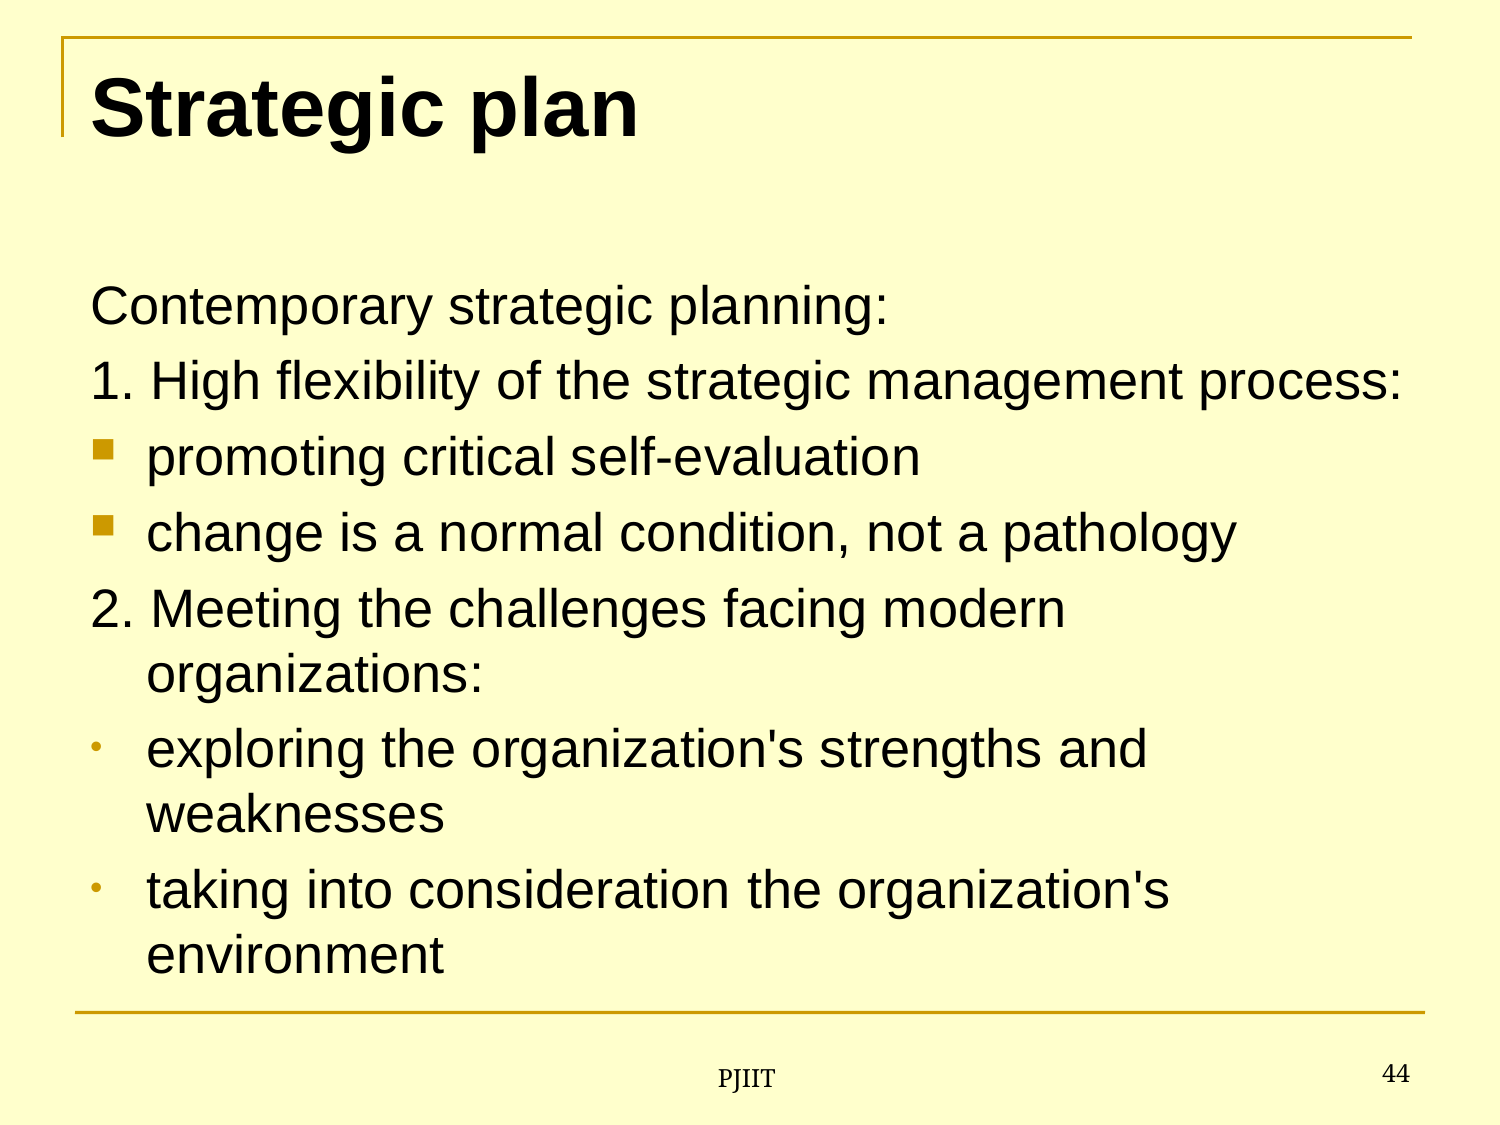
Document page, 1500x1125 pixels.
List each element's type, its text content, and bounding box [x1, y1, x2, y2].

title Strategic plan [74, 45, 1426, 233]
footer PJIIT [512, 1024, 988, 1101]
list Contemporary strategic planning: 1. High flexibility of the strategic management process: promoting critical self-evaluation change is a normal condition, not a pathology 2. Meeting the challenges facing modern organizations: exploring the organization's strengths and weaknesses taking into consideration the organization's environment [74, 262, 1426, 1006]
slide_number 44 [1074, 1023, 1426, 1100]
